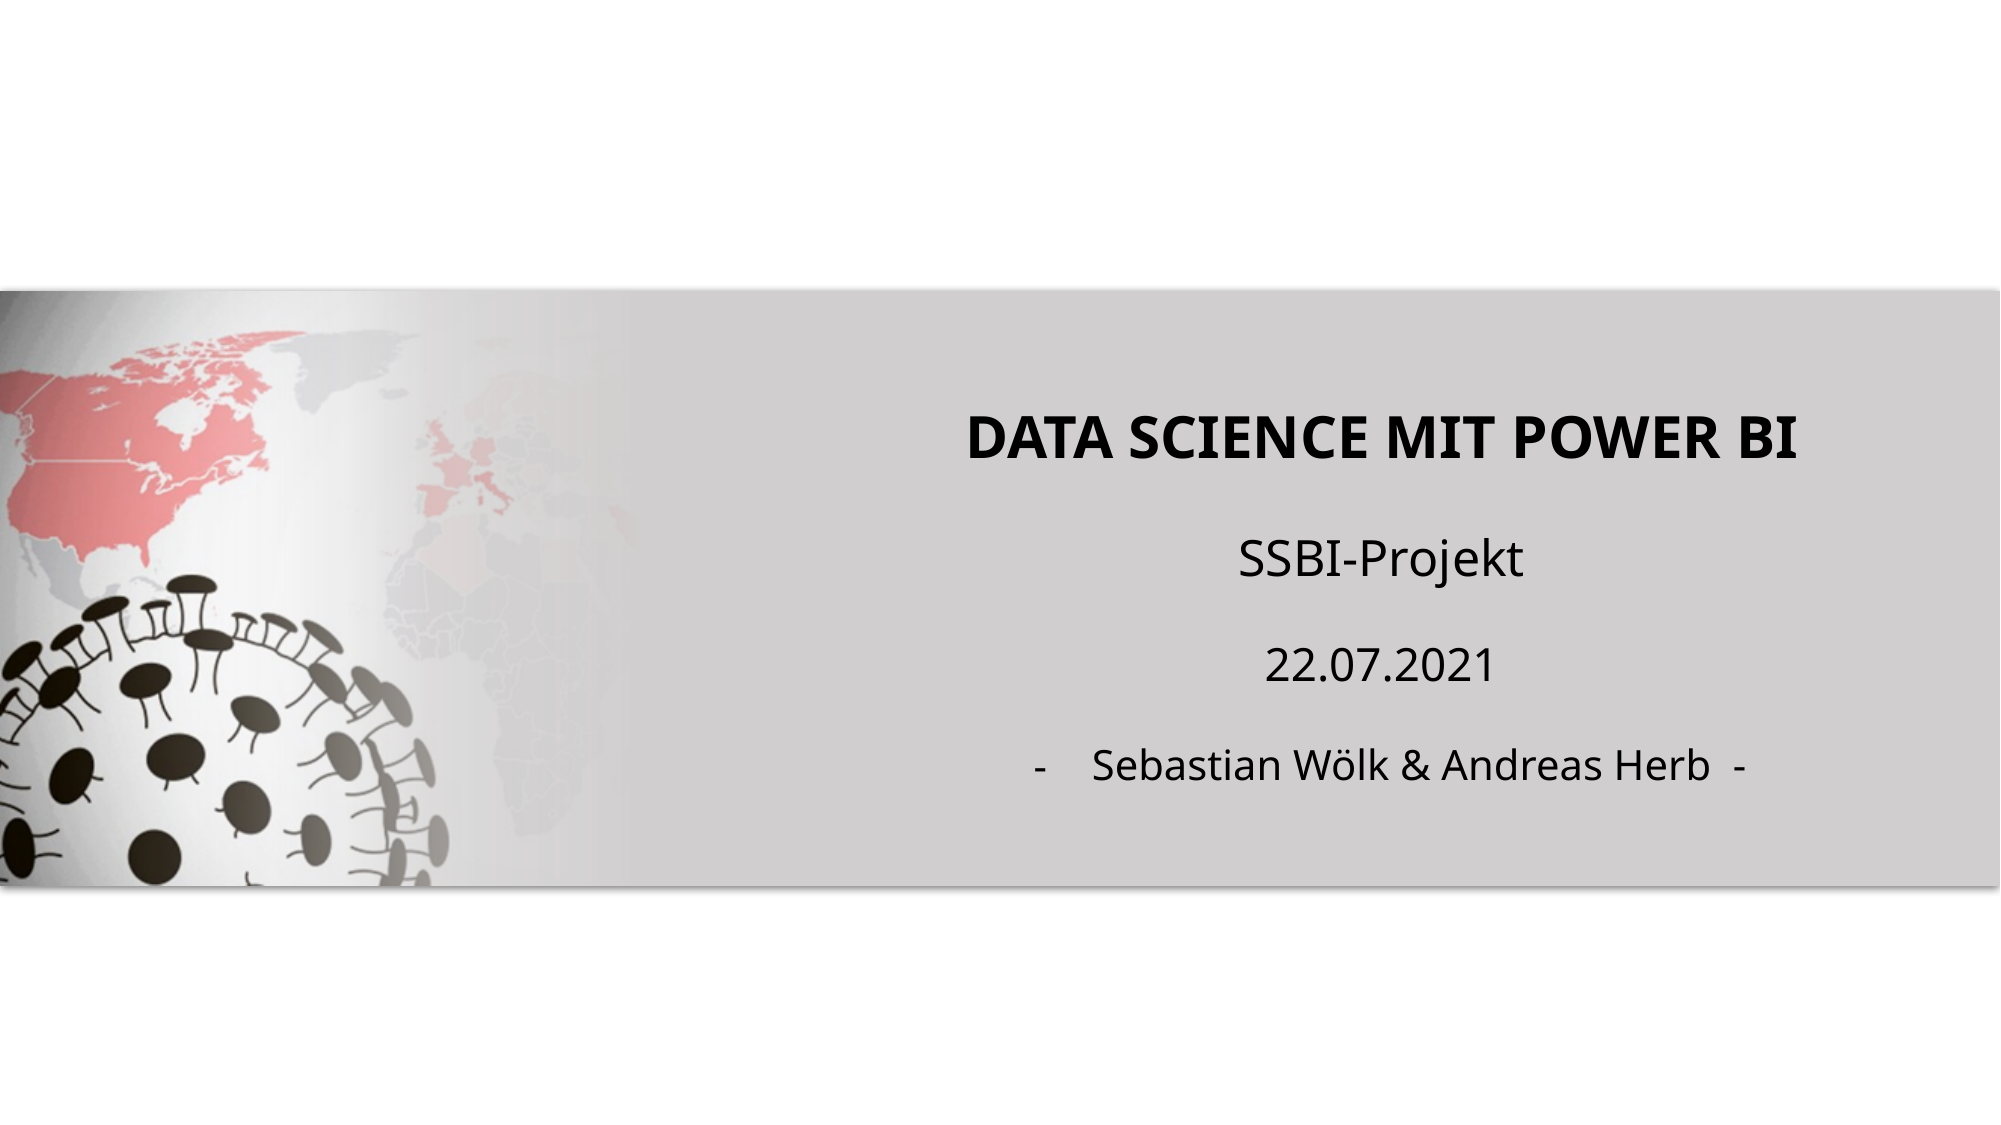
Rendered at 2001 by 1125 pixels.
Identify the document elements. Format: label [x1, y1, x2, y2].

picture [0, 290, 2000, 886]
